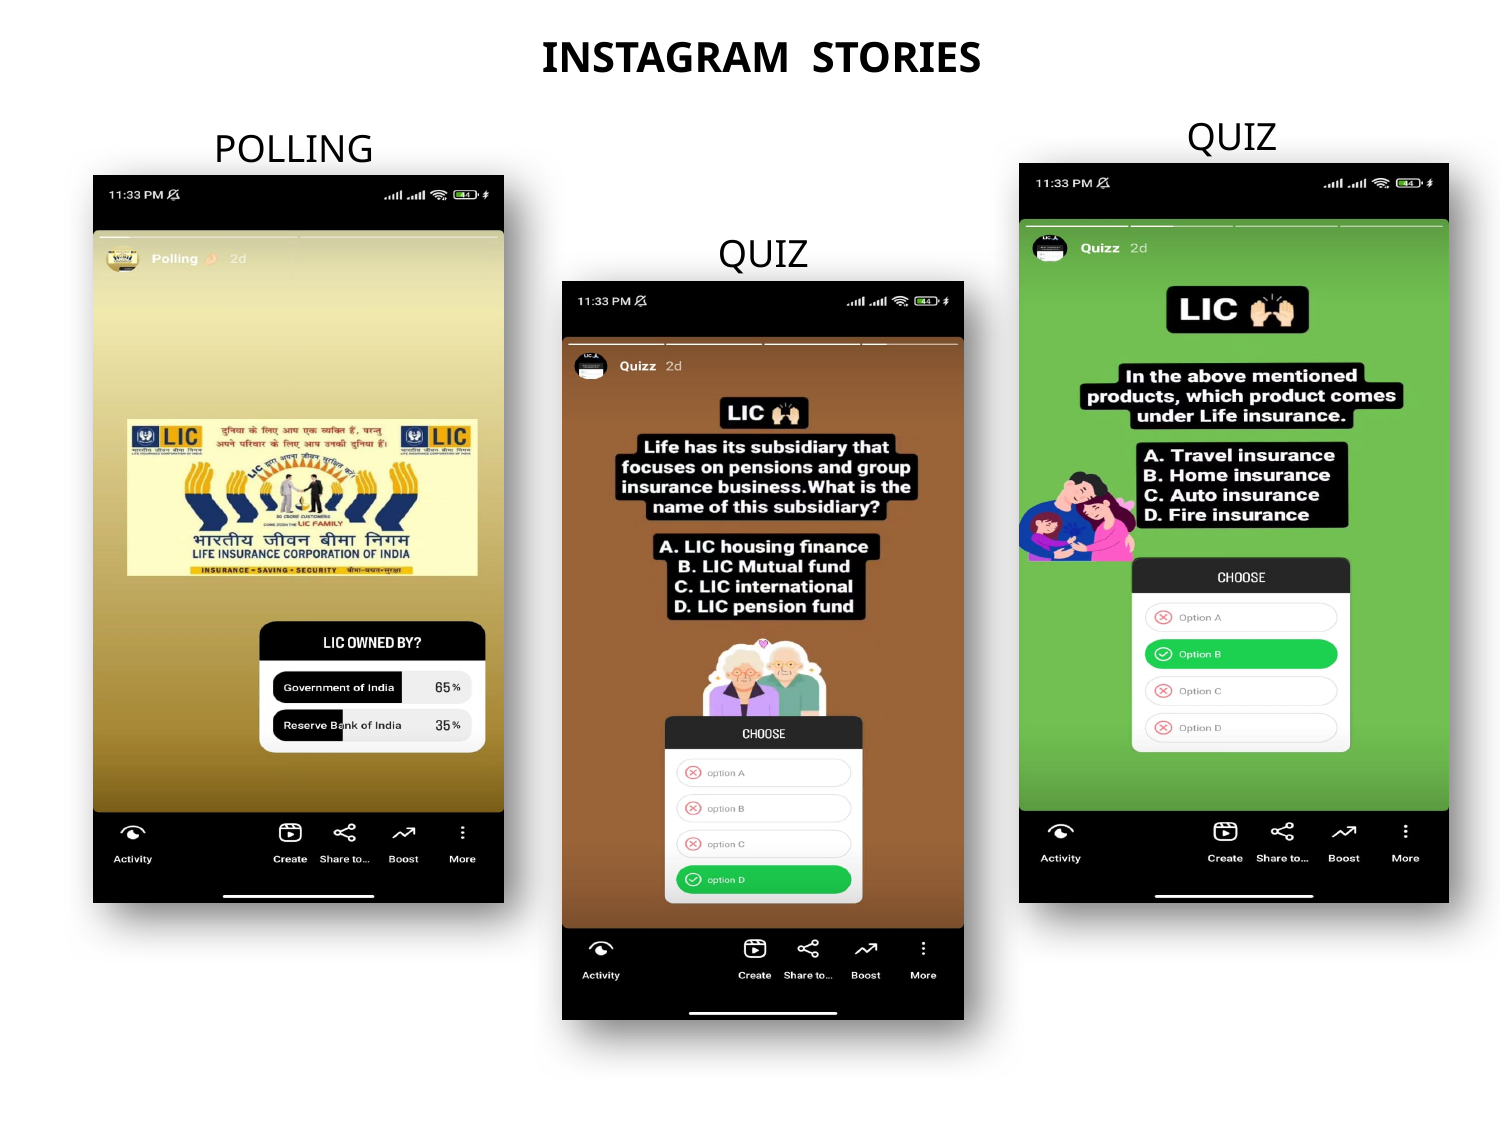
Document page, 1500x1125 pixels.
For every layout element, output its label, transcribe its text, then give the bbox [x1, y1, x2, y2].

picture [93, 175, 505, 903]
text_box QUIZ [1171, 105, 1313, 162]
text_box POLLING [199, 117, 422, 174]
text_box QUIZ [703, 222, 856, 279]
picture [1019, 163, 1449, 903]
text_box INSTAGRAM STORIES [527, 23, 1102, 89]
picture [562, 280, 964, 1020]
